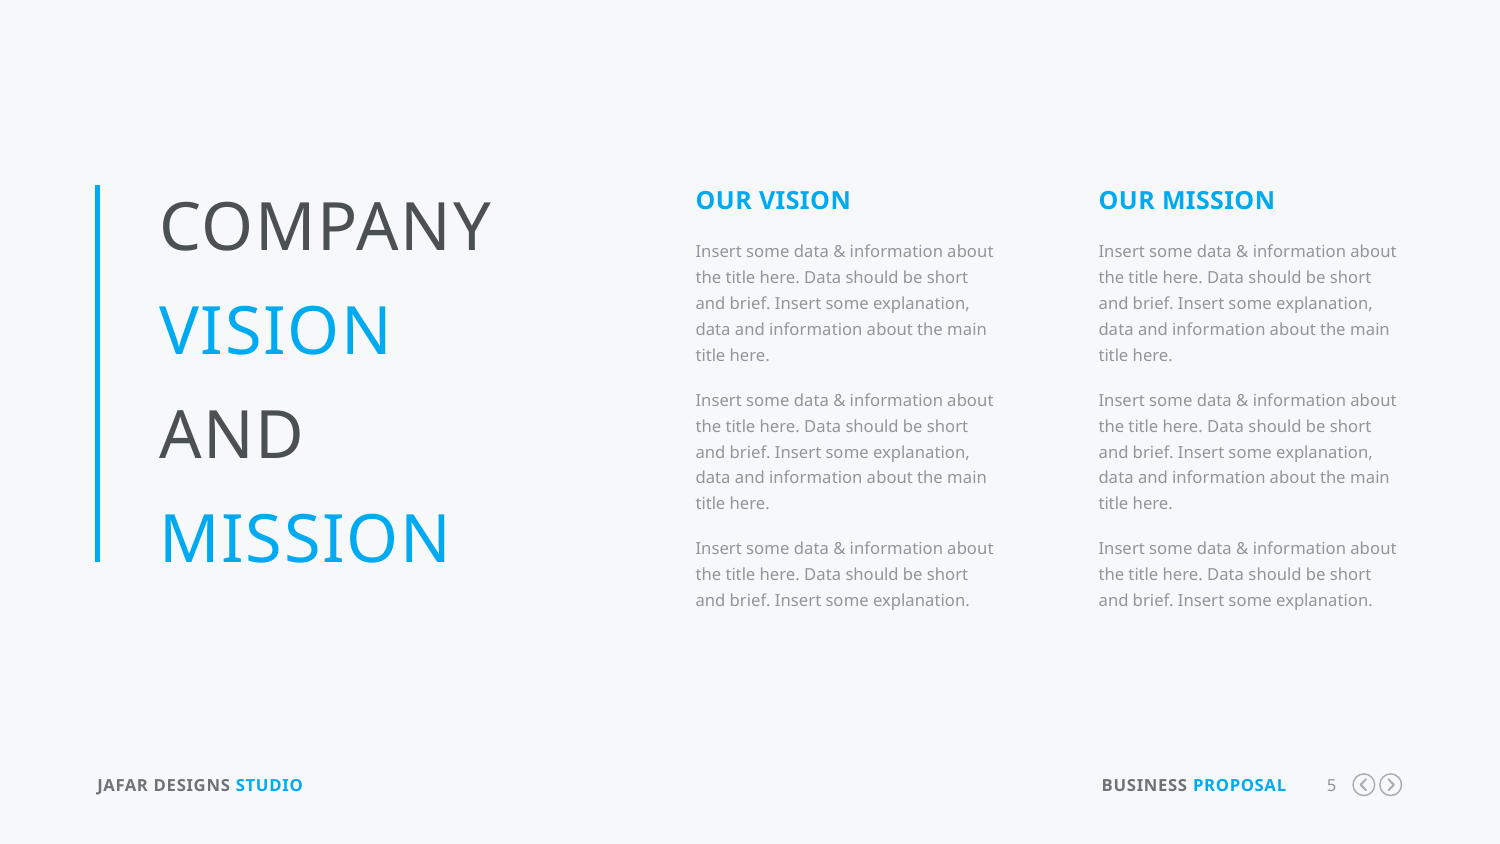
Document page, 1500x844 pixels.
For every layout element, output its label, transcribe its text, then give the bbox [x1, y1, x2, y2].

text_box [695, 184, 1000, 562]
text_box Company Vision And mission [159, 159, 532, 576]
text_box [1098, 184, 1403, 559]
